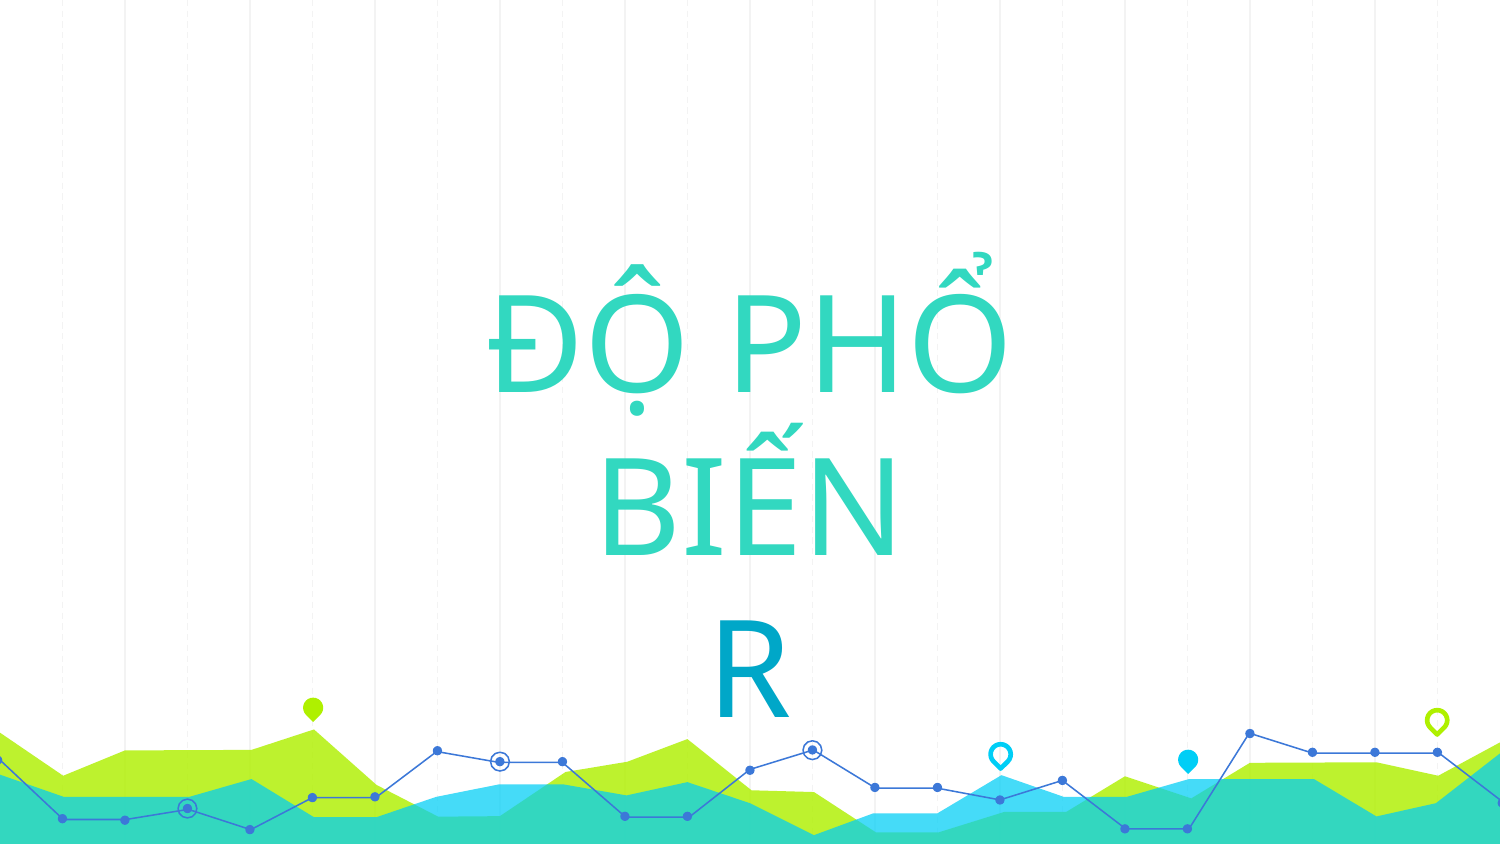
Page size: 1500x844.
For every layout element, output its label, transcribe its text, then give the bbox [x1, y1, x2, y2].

text_box ĐỘ PHỔ BIẾN R [378, 250, 1122, 753]
